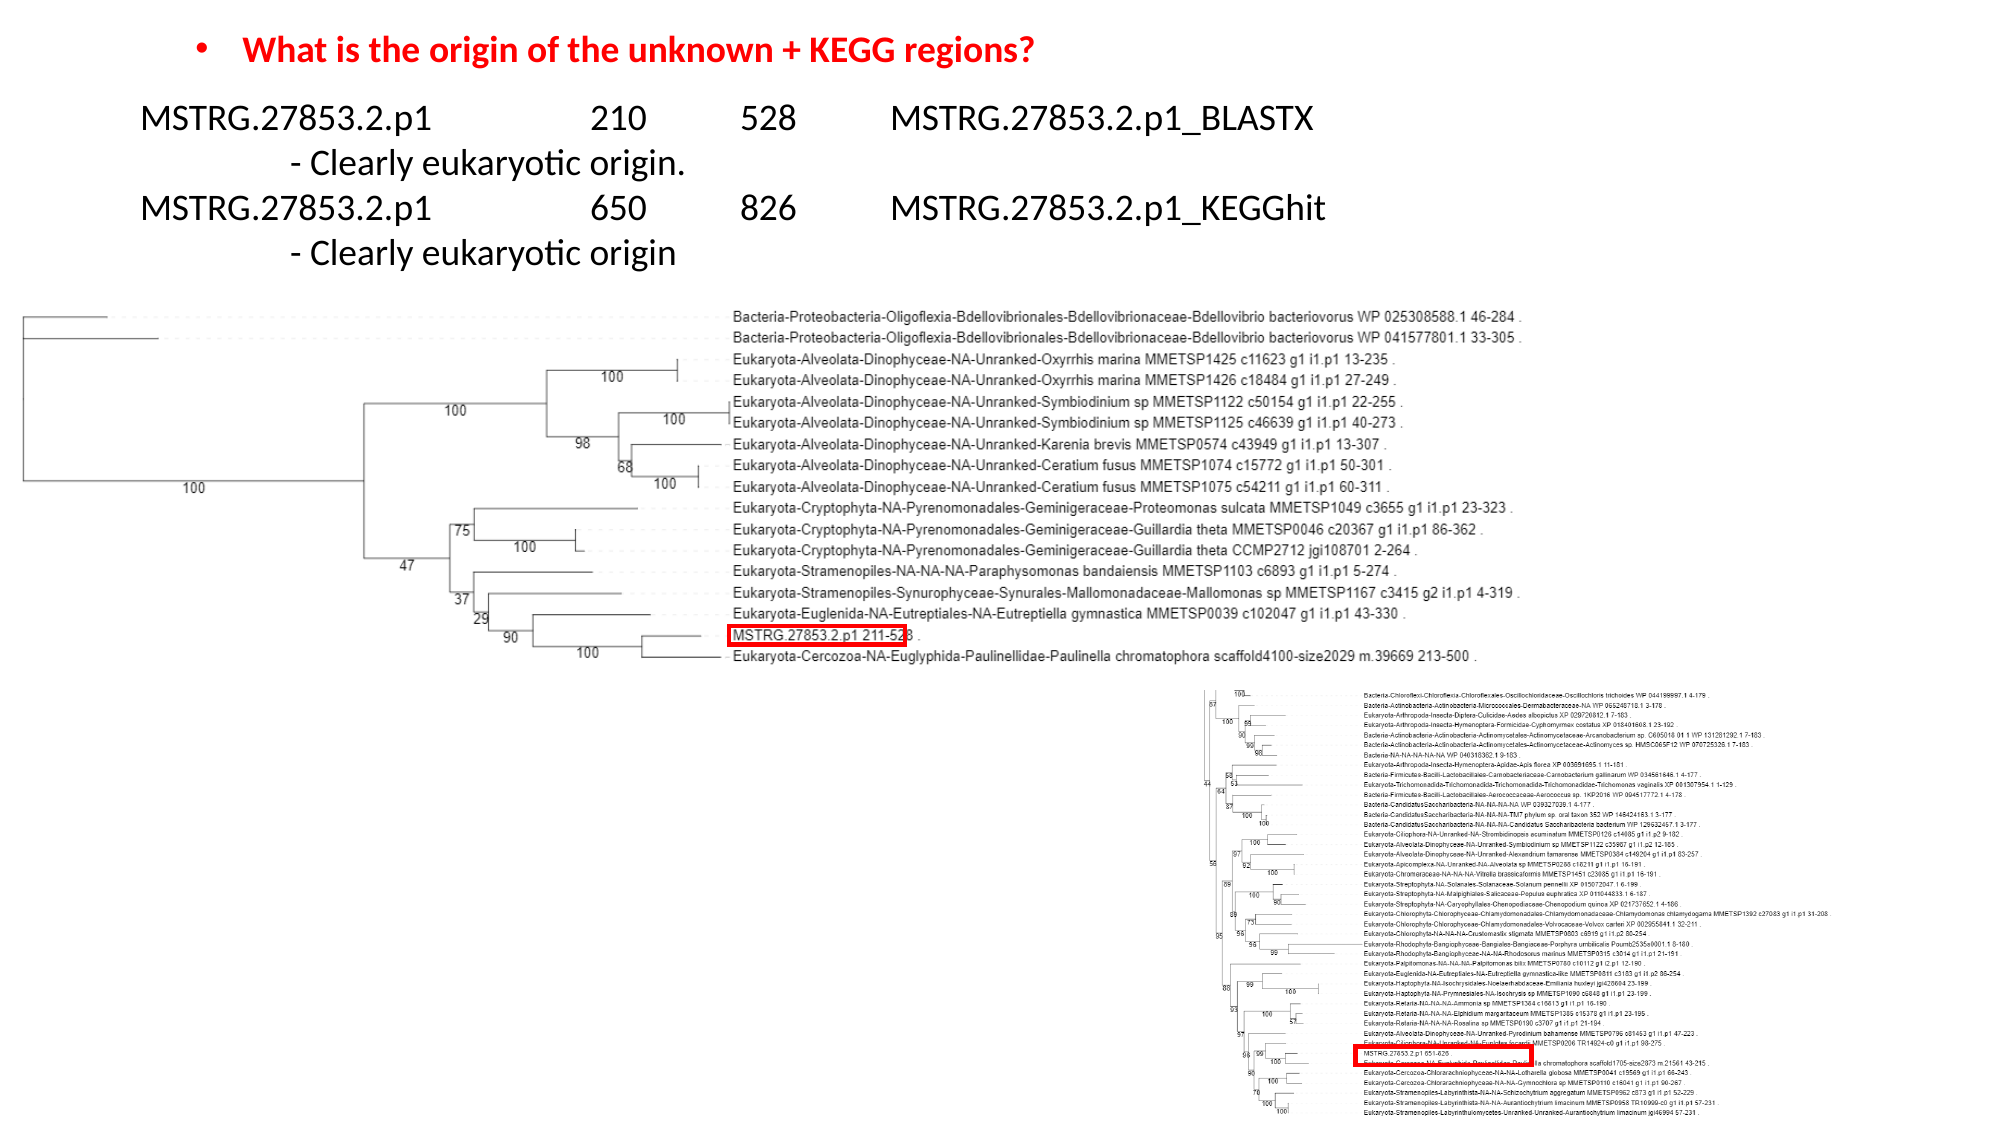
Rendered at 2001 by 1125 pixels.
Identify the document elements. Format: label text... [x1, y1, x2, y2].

picture [0, 288, 1551, 684]
picture [1191, 690, 1837, 1123]
text_box MSTRG.27853.2.p1 210 528 MSTRG.27853.2.p1_BLASTX - Clearly eukaryotic origin. MSTRG.27853.2.p1 650 826 MSTRG.27853.2.p1_KEGGhit - Clearly eukaryotic origin [125, 85, 1875, 281]
text_box What is the origin of the unknown + KEGG regions? [180, 17, 1707, 78]
